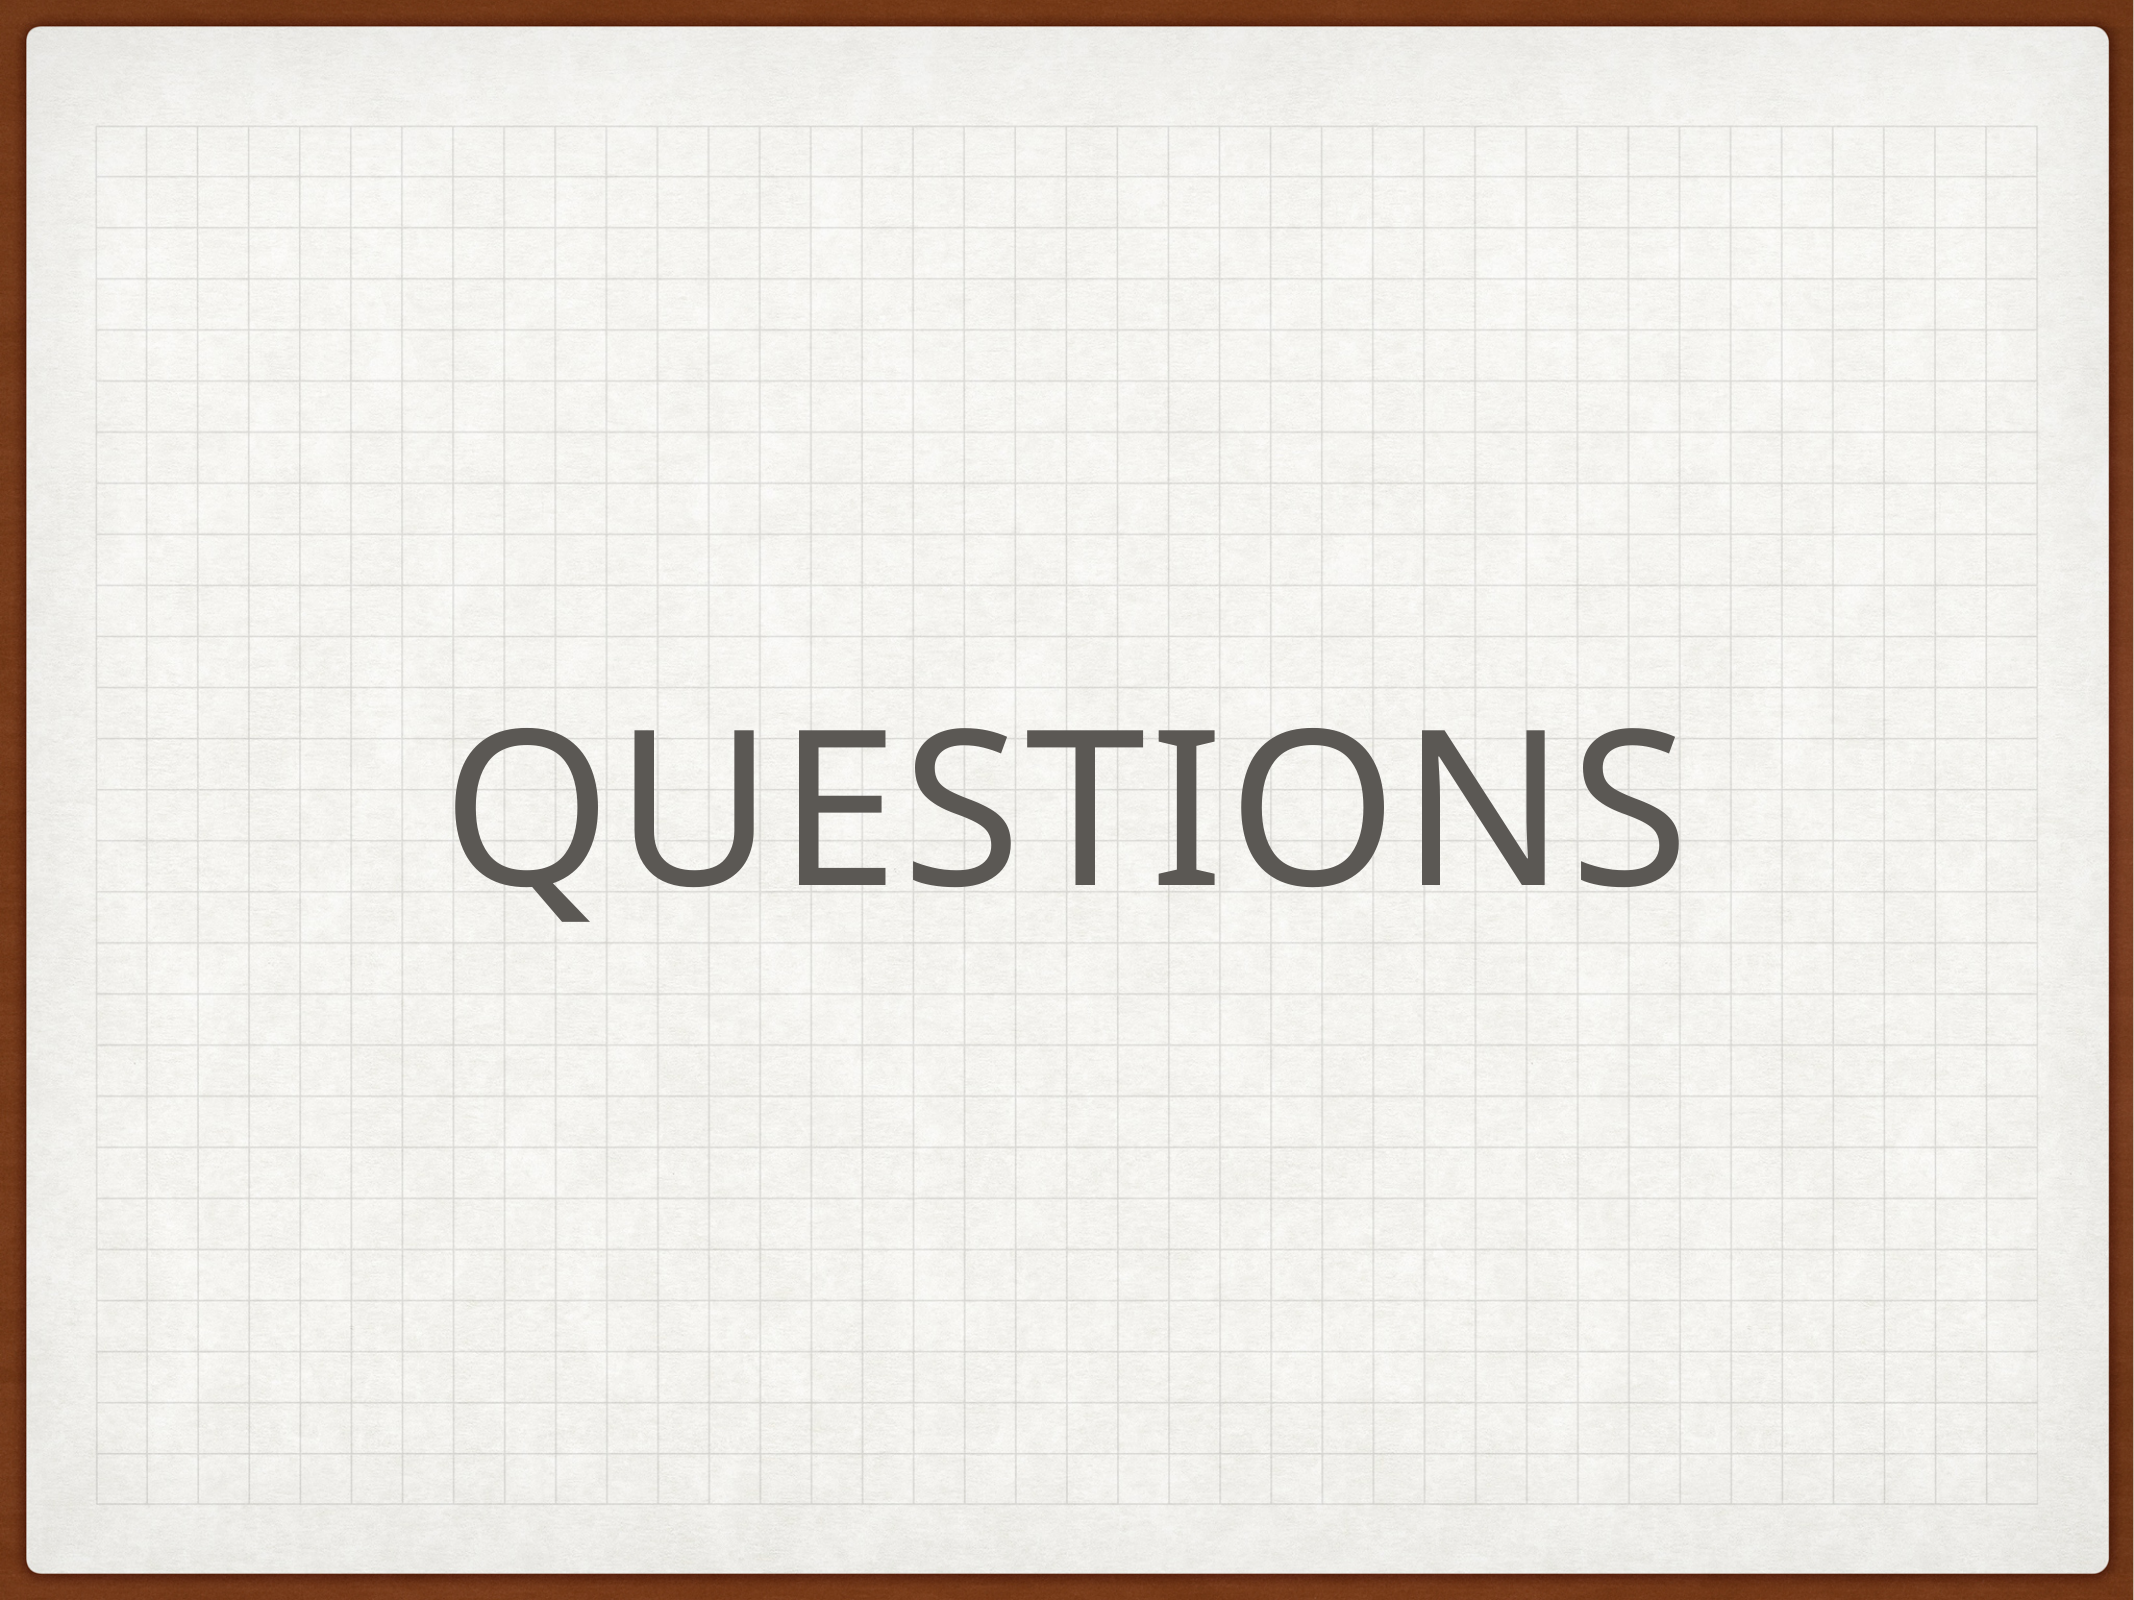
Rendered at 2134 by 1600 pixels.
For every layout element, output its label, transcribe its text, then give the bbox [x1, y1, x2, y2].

picture [0, 0, 2134, 1600]
title Questions [109, 505, 2024, 1093]
